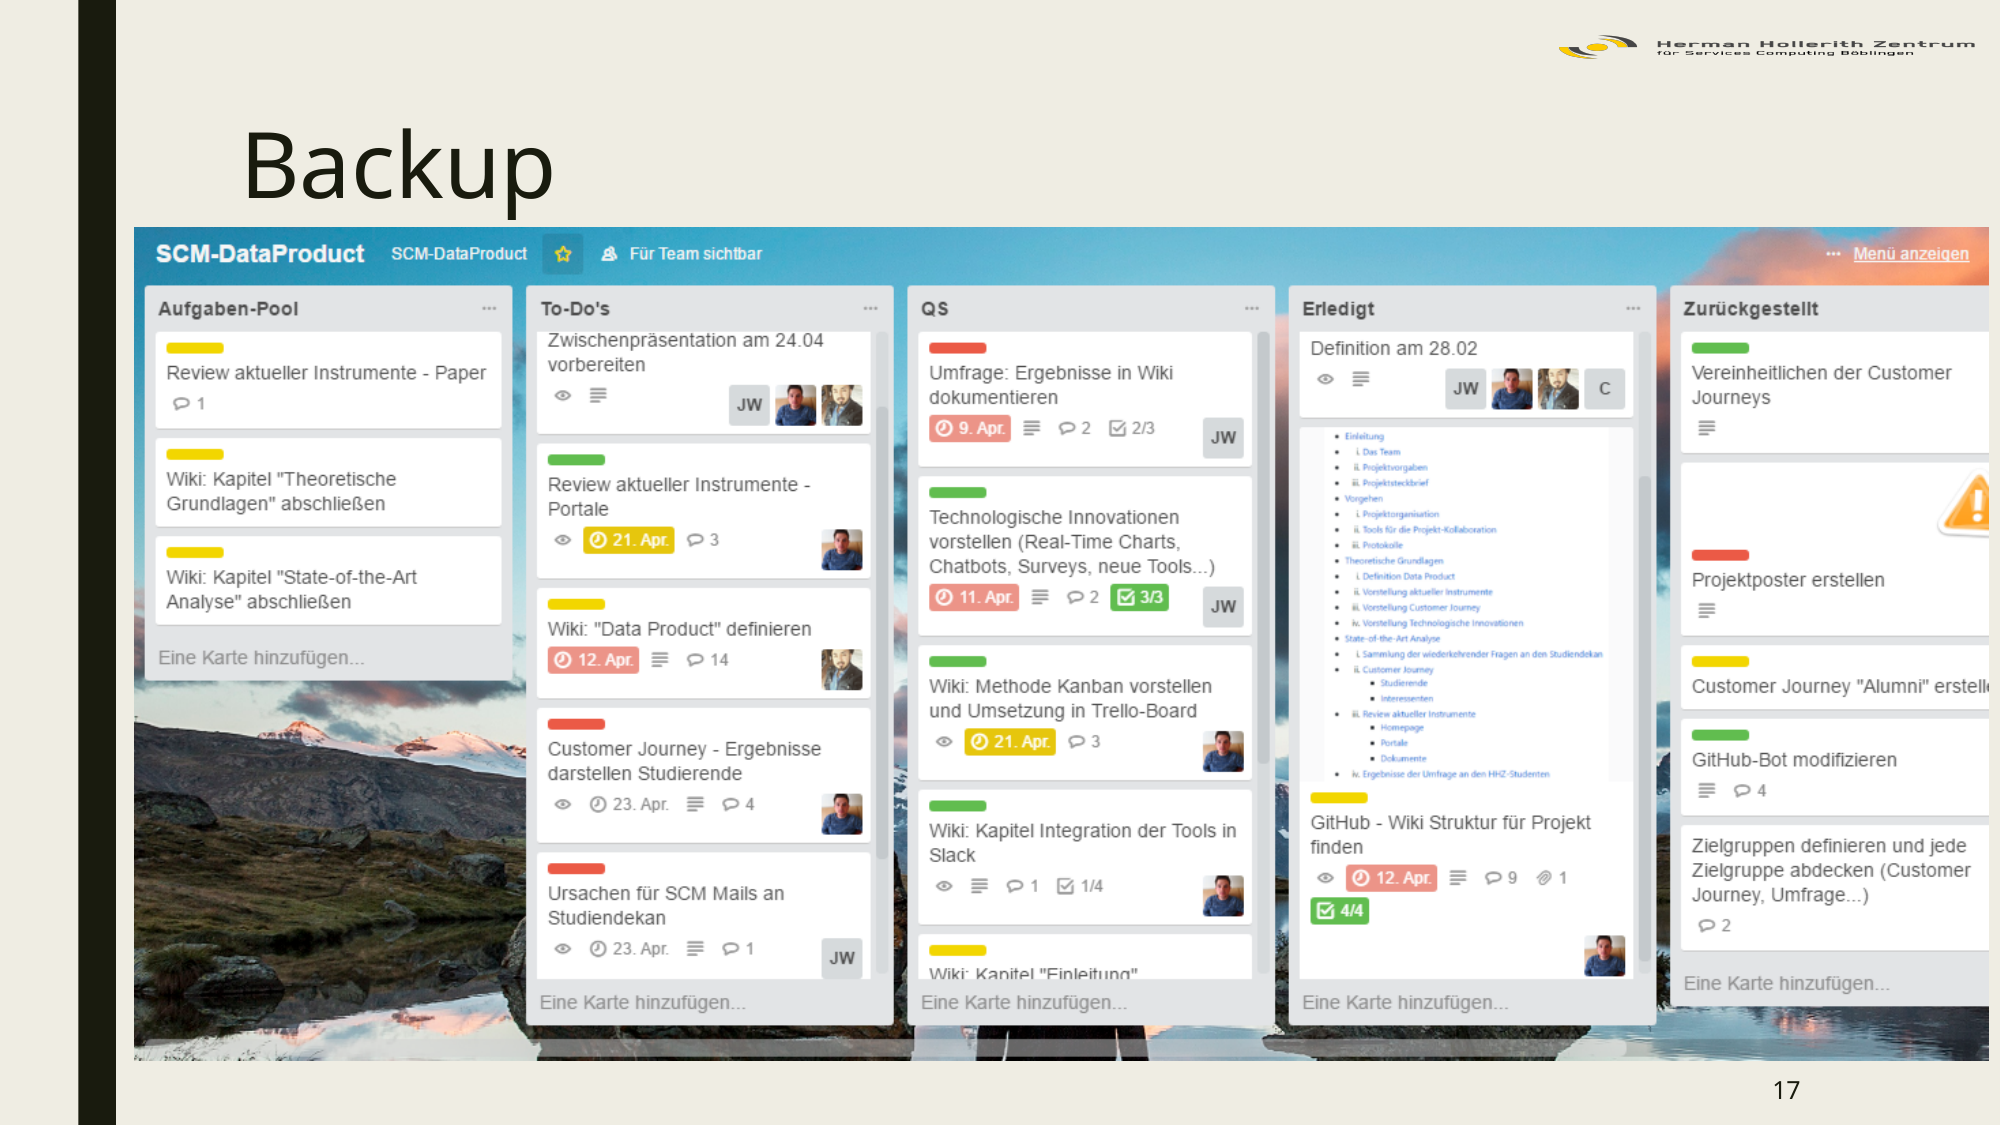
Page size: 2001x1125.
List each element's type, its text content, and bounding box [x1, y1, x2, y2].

slide_number 17 [1553, 1061, 1816, 1125]
picture [1553, 0, 1980, 95]
title Backup [225, 112, 1800, 227]
picture [134, 227, 1989, 1061]
